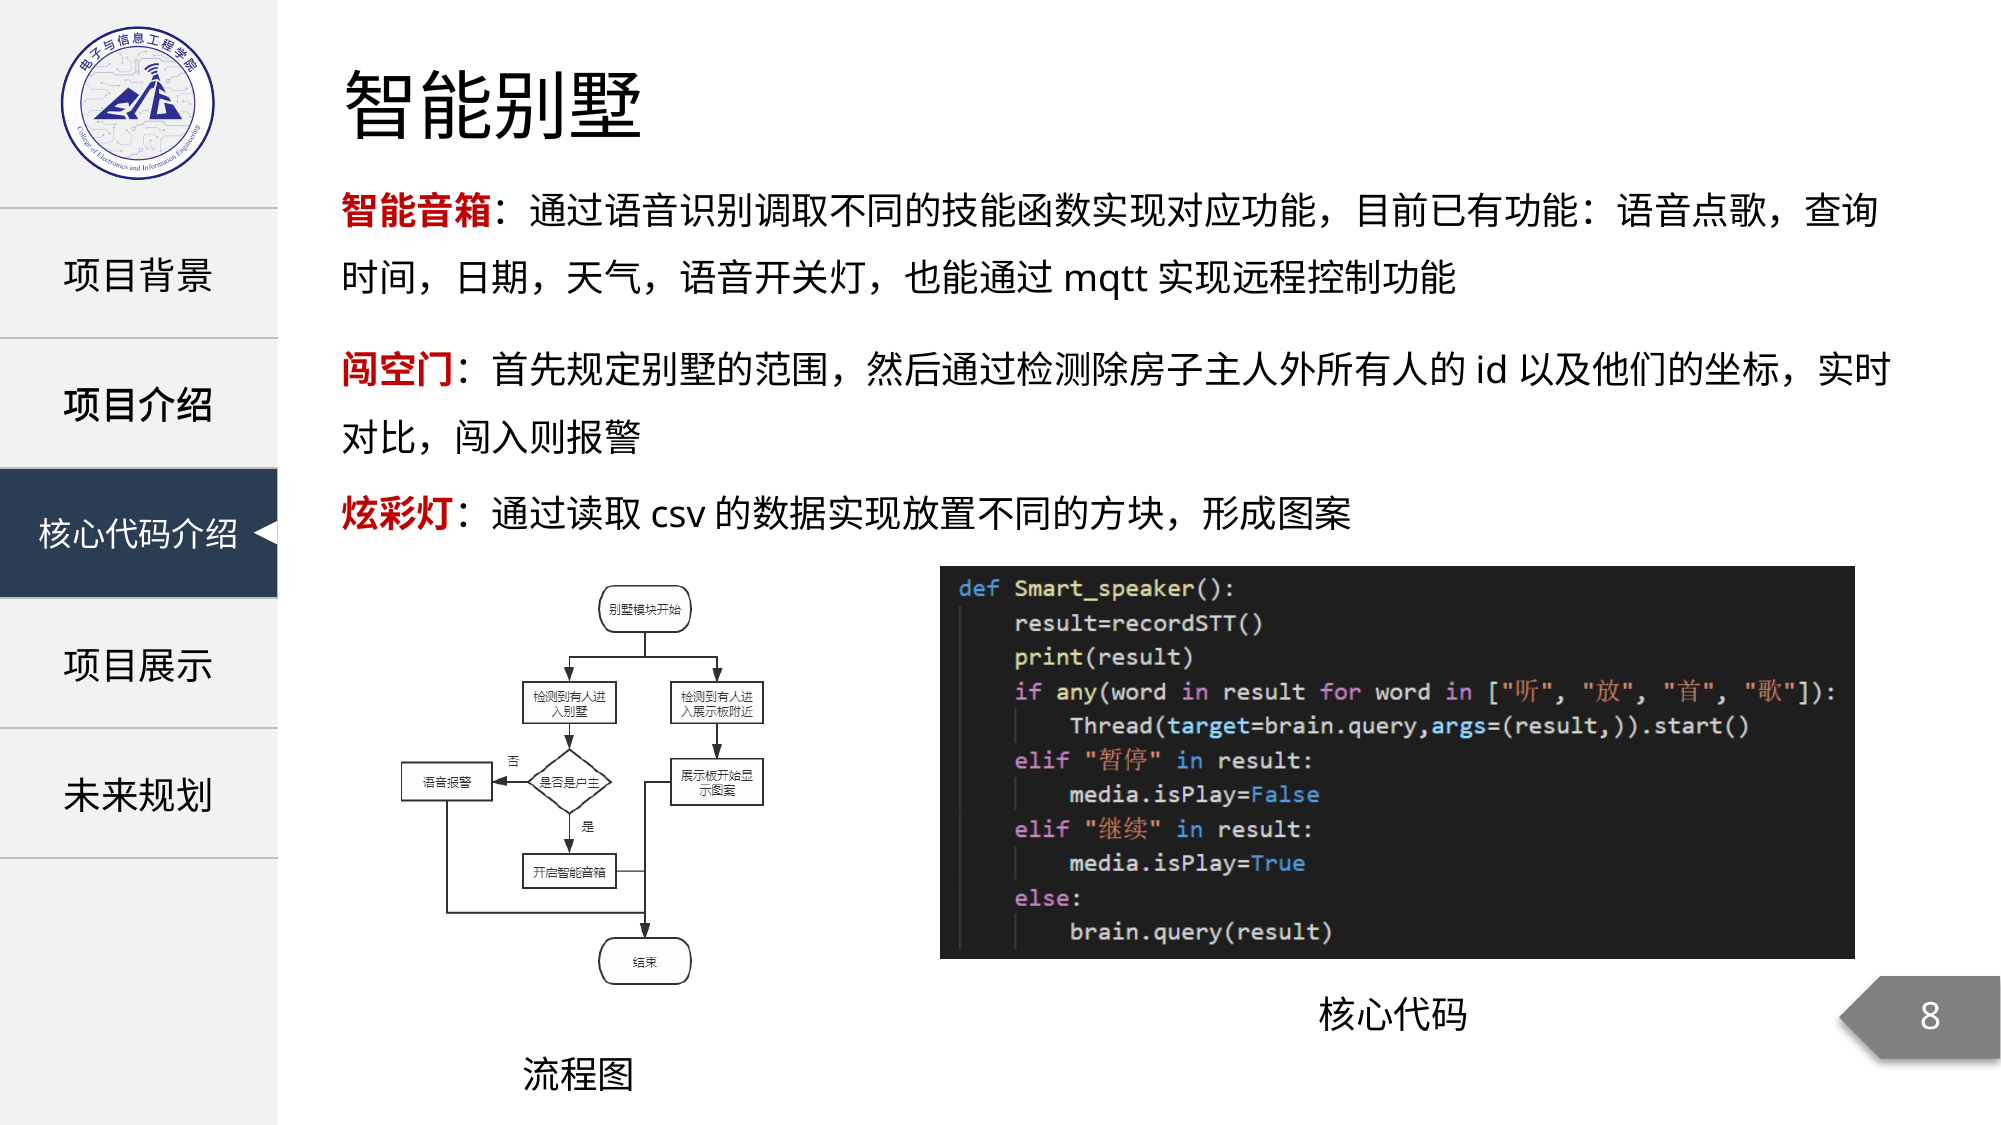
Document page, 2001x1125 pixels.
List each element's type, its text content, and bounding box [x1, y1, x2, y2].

text_box 流程图 [508, 1043, 656, 1104]
text_box 炫彩灯：通过读取csv的数据实现放置不同的方块，形成图案 [326, 459, 1924, 542]
text_box 核心代码 [1304, 983, 1492, 1043]
text_box 智能别墅 [328, 50, 659, 156]
picture [940, 566, 1855, 959]
picture [378, 562, 786, 1007]
text_box 闯空门：首先规定别墅的范围，然后通过检测除房子主人外所有人的id以及他们的坐标，实时对比，闯入则报警 [326, 316, 1924, 459]
text_box 智能音箱：通过语音识别调取不同的技能函数实现对应功能，目前已有功能：语音点歌，查询时间，日期，天气，语音开关灯，也能通过mqtt实现远程控制功能 [326, 156, 1924, 307]
picture [58, 24, 220, 184]
